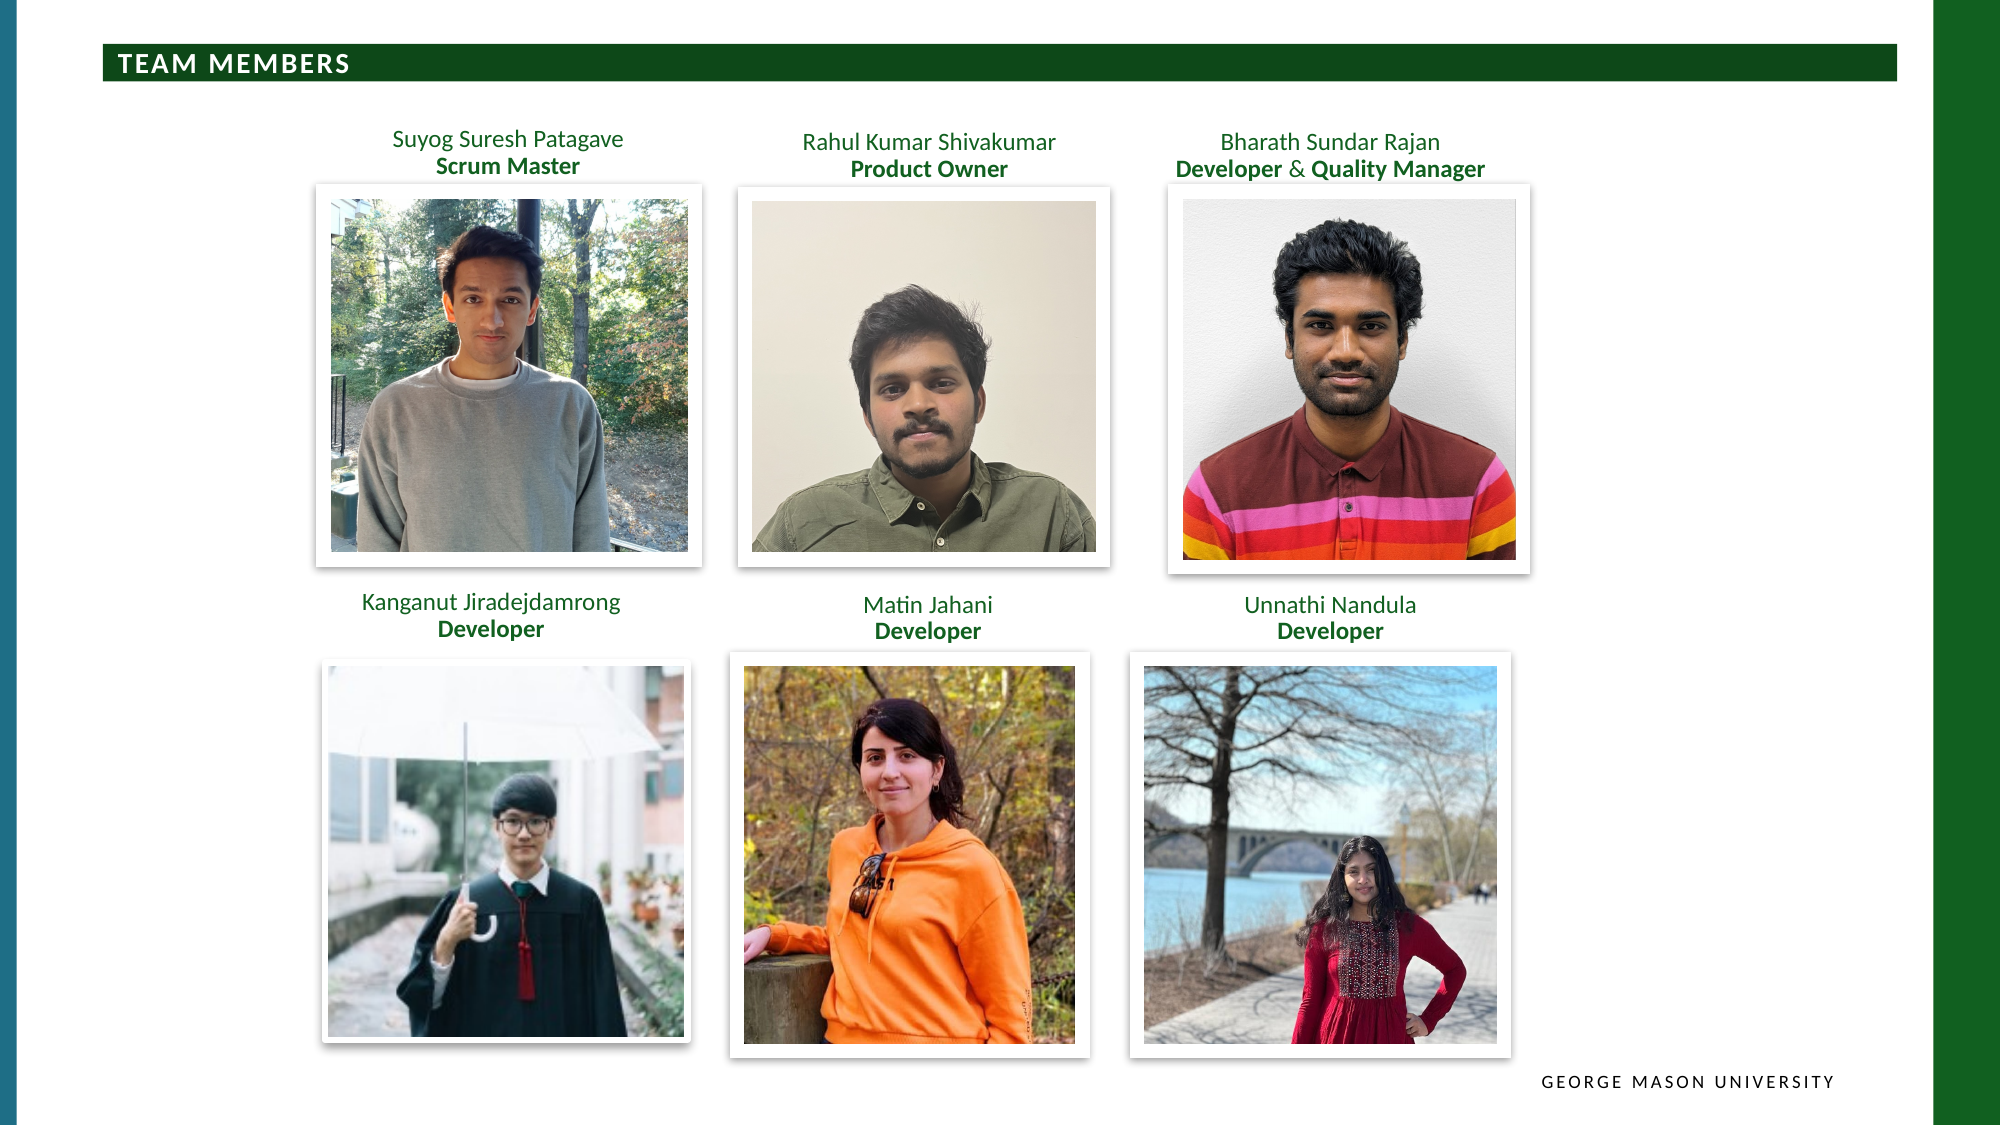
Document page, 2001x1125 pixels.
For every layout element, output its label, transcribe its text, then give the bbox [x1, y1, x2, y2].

picture [744, 665, 1076, 1044]
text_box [751, 128, 1115, 184]
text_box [330, 125, 694, 181]
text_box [1152, 128, 1516, 184]
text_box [313, 523, 1258, 643]
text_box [750, 590, 1114, 646]
picture [751, 201, 1096, 523]
list team Members [102, 43, 1898, 82]
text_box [1152, 590, 1516, 646]
picture [330, 198, 688, 523]
picture [1182, 198, 1516, 560]
text_box [322, 659, 691, 1043]
picture [1143, 665, 1498, 1044]
